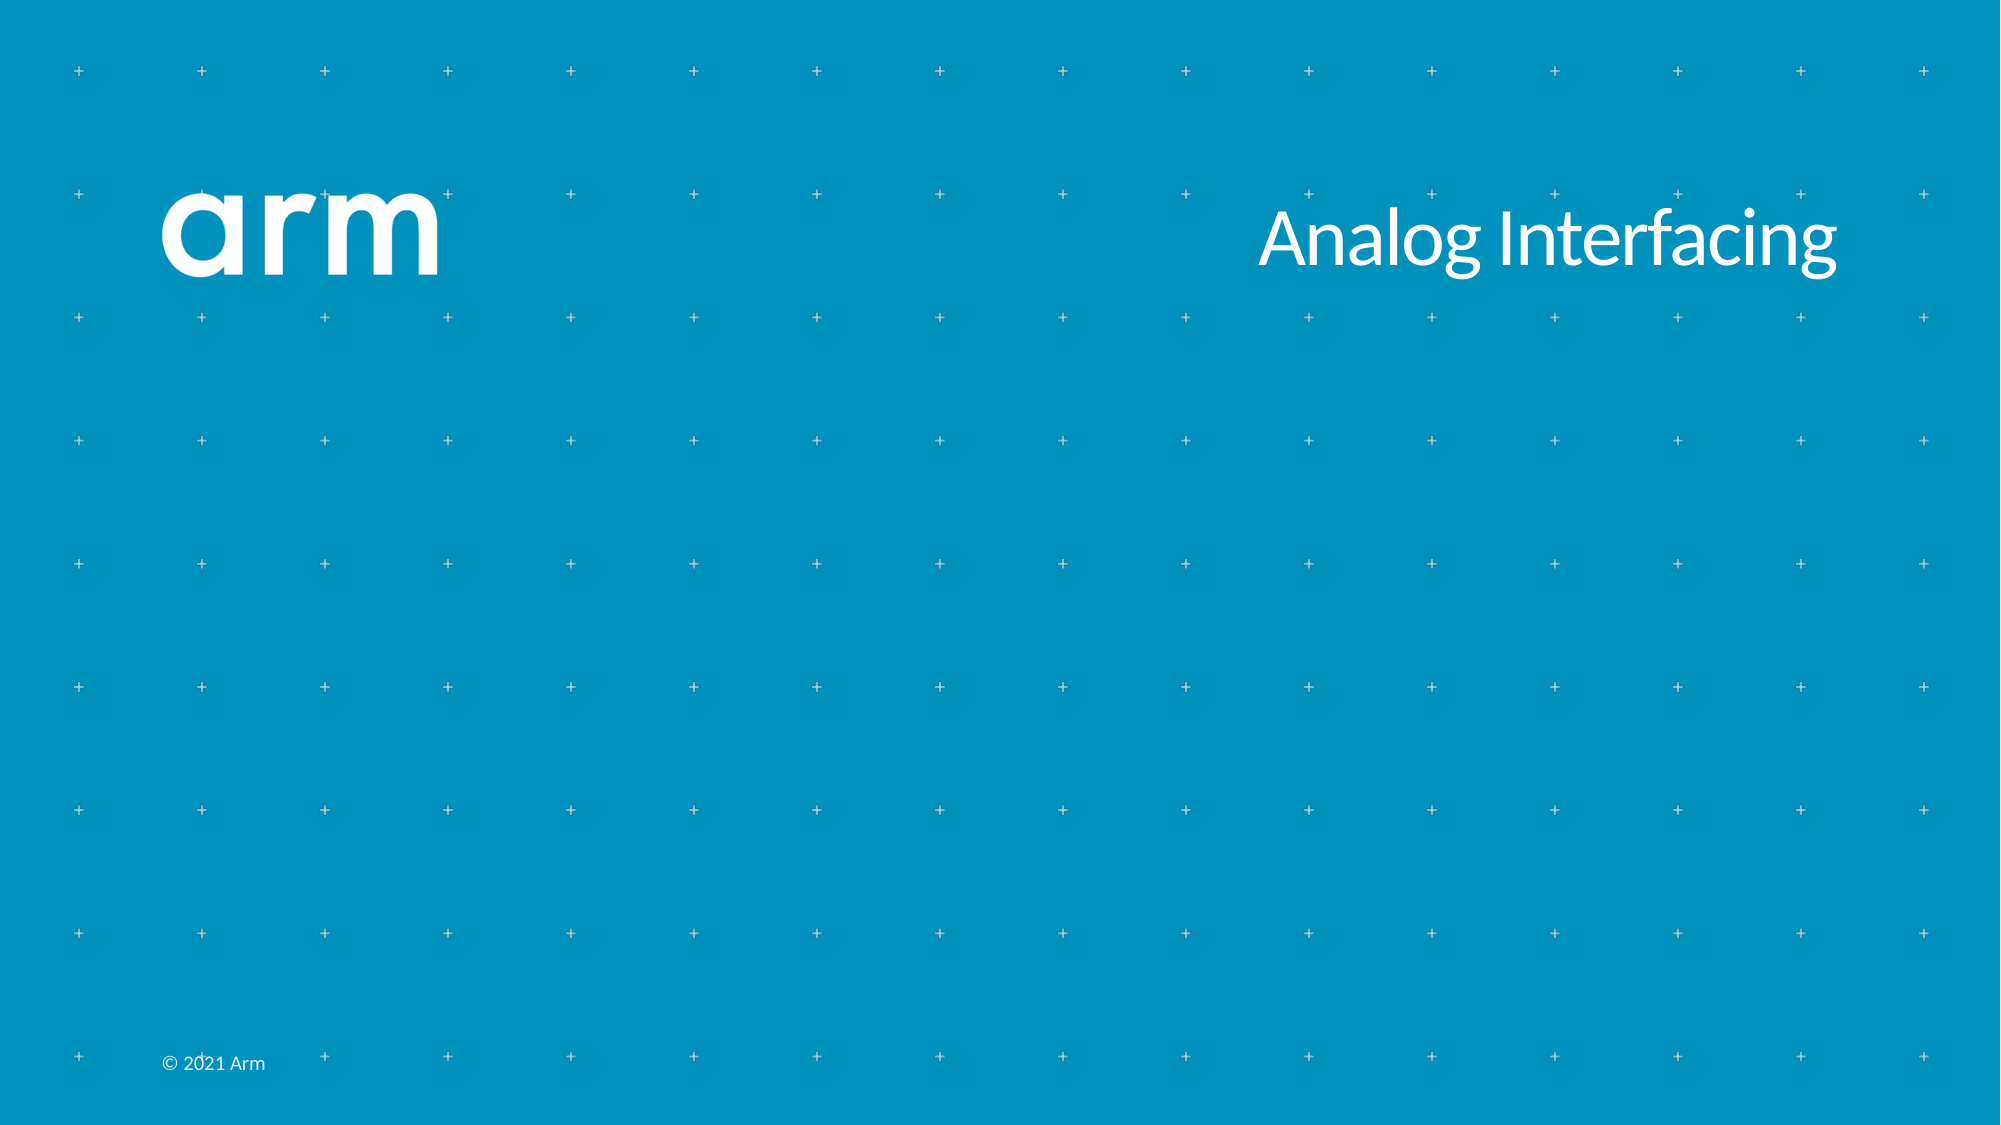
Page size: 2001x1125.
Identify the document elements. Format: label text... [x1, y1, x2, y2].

picture [329, 194, 437, 274]
picture [321, 191, 329, 198]
title Analog Interfacing [822, 198, 1839, 621]
picture [163, 191, 242, 277]
picture [265, 194, 316, 274]
